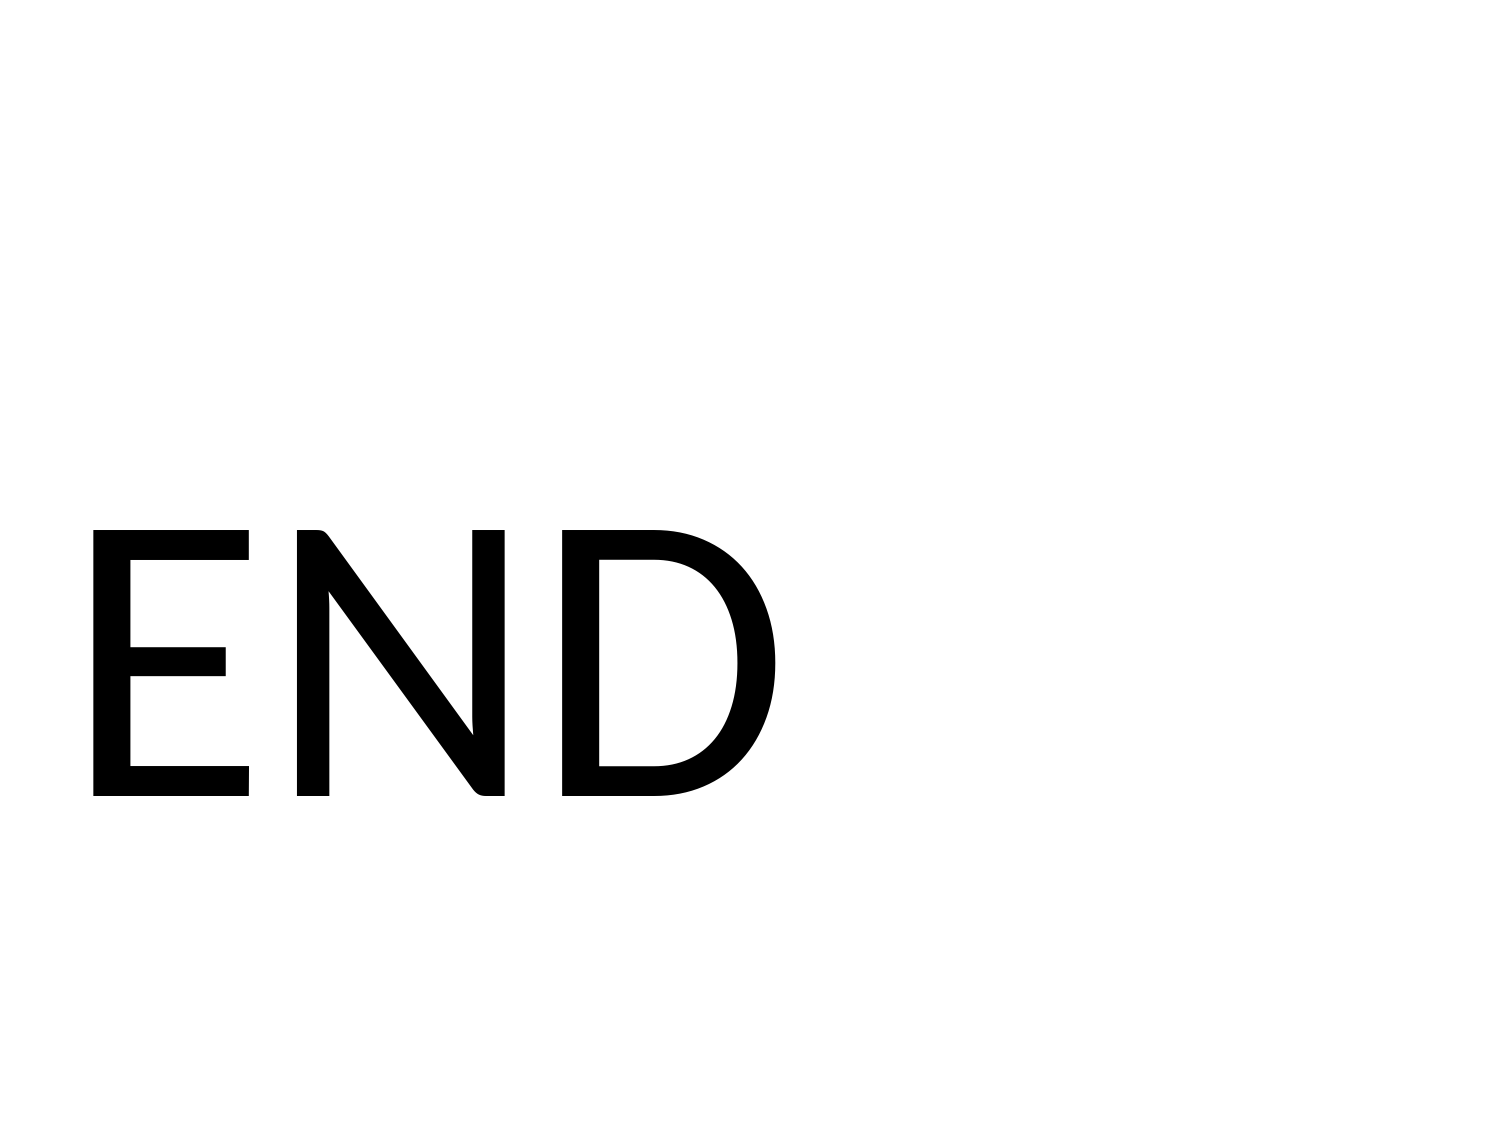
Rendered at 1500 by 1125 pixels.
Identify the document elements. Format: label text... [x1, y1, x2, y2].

text_box END [49, 374, 1163, 888]
